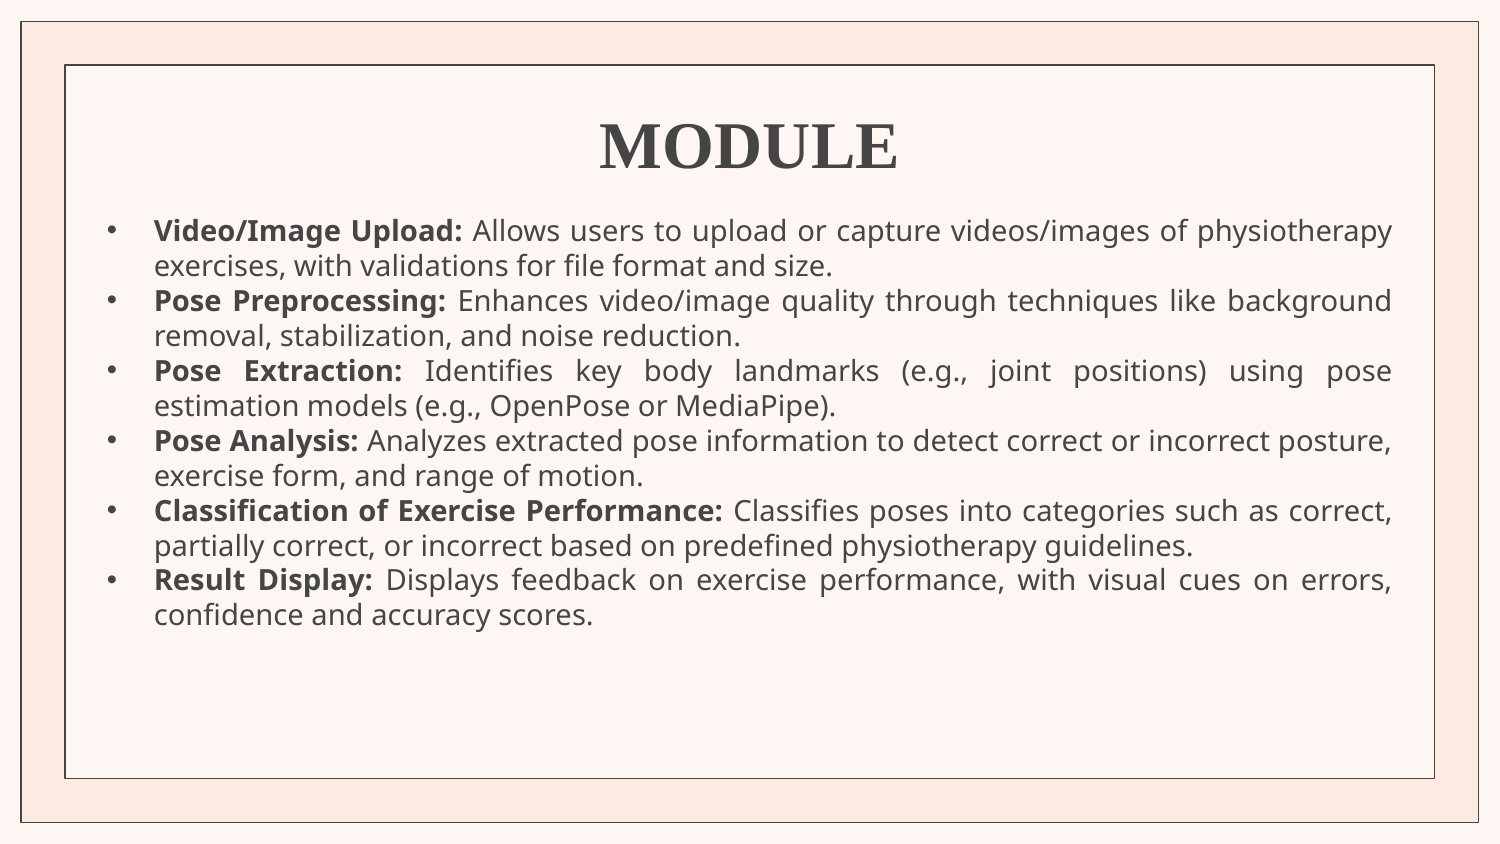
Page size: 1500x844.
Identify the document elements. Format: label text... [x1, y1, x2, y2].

text_box Video/Image Upload: Allows users to upload or capture videos/images of physiotherapy exercises, with validations for file format and size. Pose Preprocessing: Enhances video/image quality through techniques like background removal, stabilization, and noise reduction. Pose Extraction: Identifies key body landmarks (e.g., joint positions) using pose estimation models (e.g., OpenPose or MediaPipe). Pose Analysis: Analyzes extracted pose information to detect correct or incorrect posture, exercise form, and range of motion. Classification of Exercise Performance: Classifies poses into categories such as correct, partially correct, or incorrect based on predefined physiotherapy guidelines. Result Display: Displays feedback on exercise performance, with visual cues on errors, confidence and accuracy scores. [91, 204, 1409, 640]
subtitle ㅤㅤㅤ [268, 640, 1225, 782]
title MODULE [116, 86, 1383, 189]
